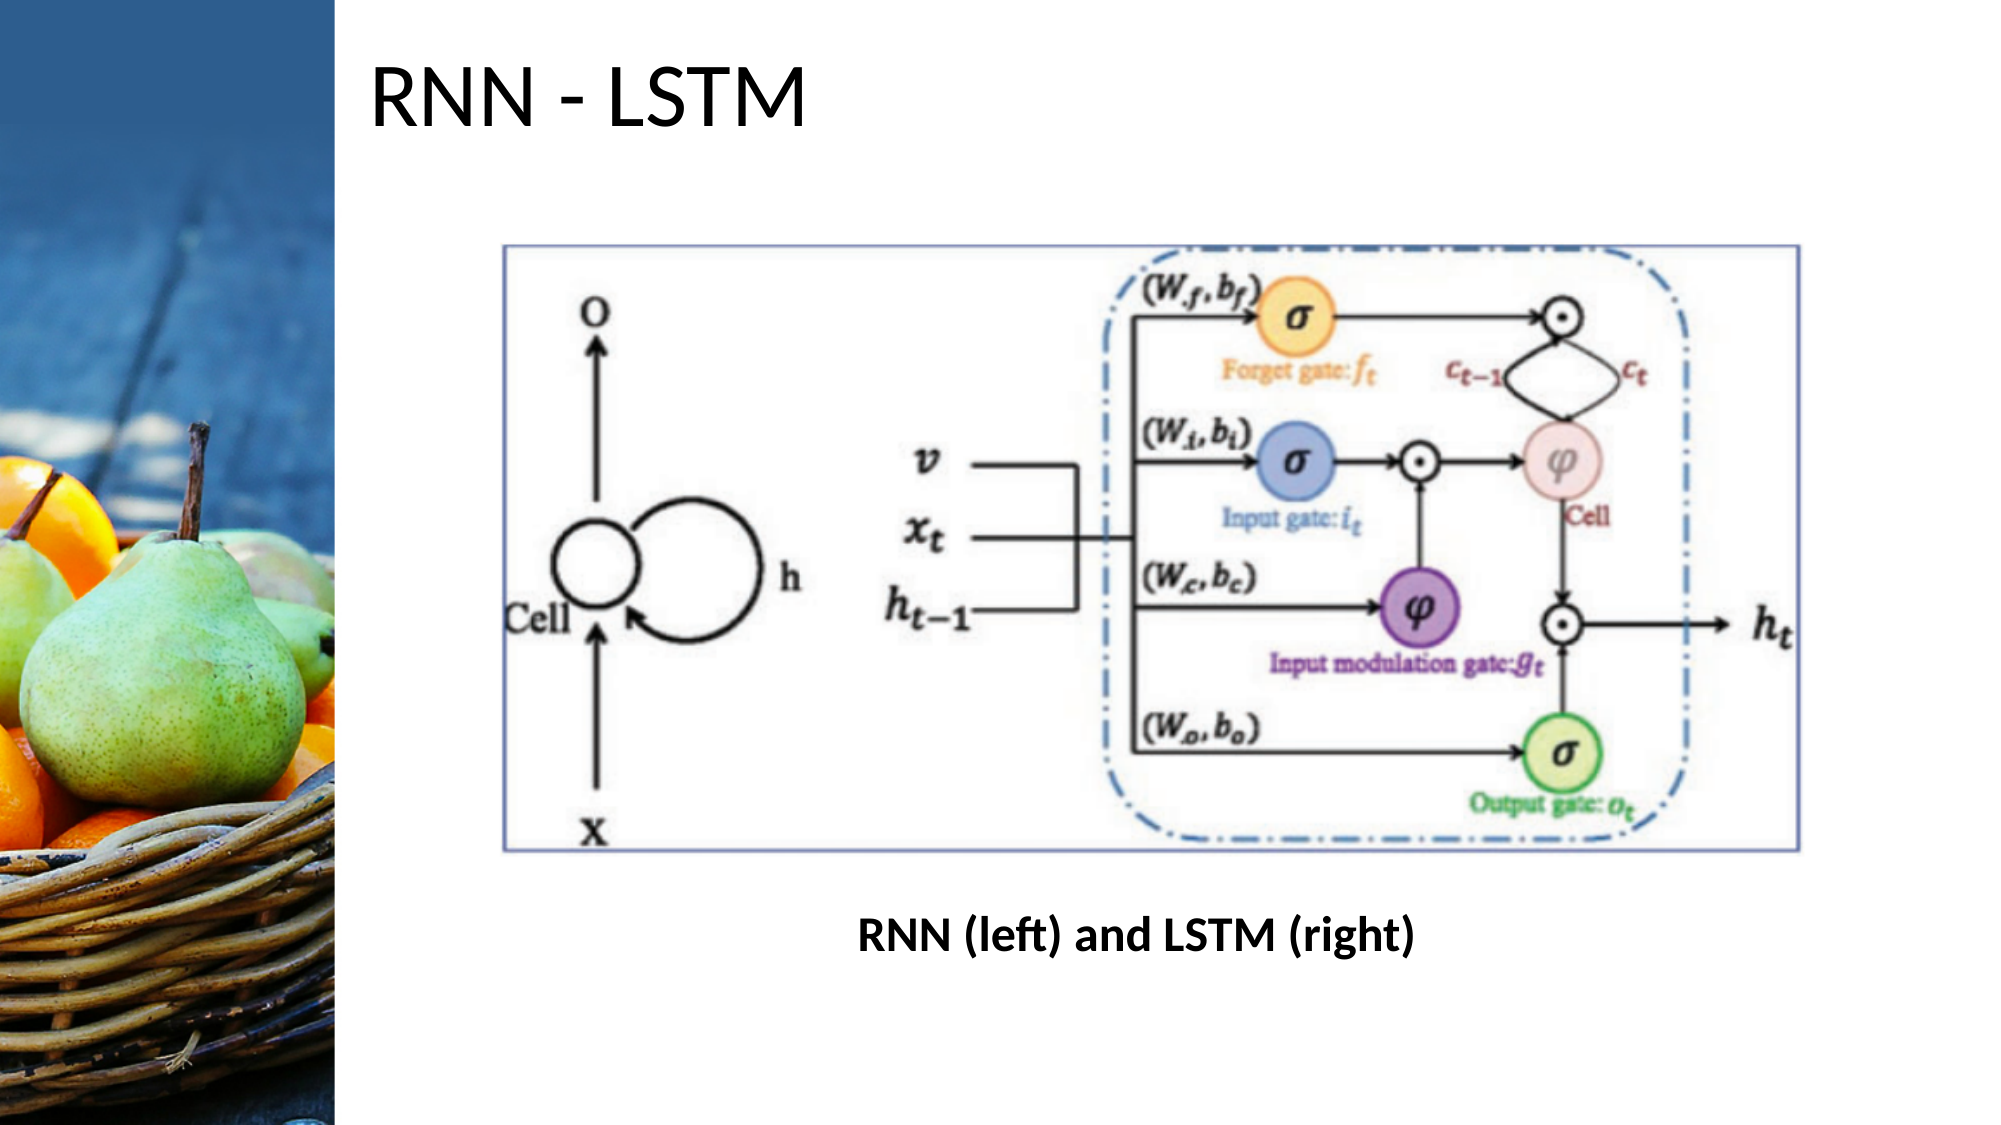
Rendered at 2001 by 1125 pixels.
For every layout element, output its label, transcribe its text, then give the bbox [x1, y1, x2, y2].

picture [0, 0, 2001, 1125]
text_box RNN (left) and LSTM (right) [791, 893, 1483, 969]
title RNN - LSTM [354, 0, 2000, 194]
